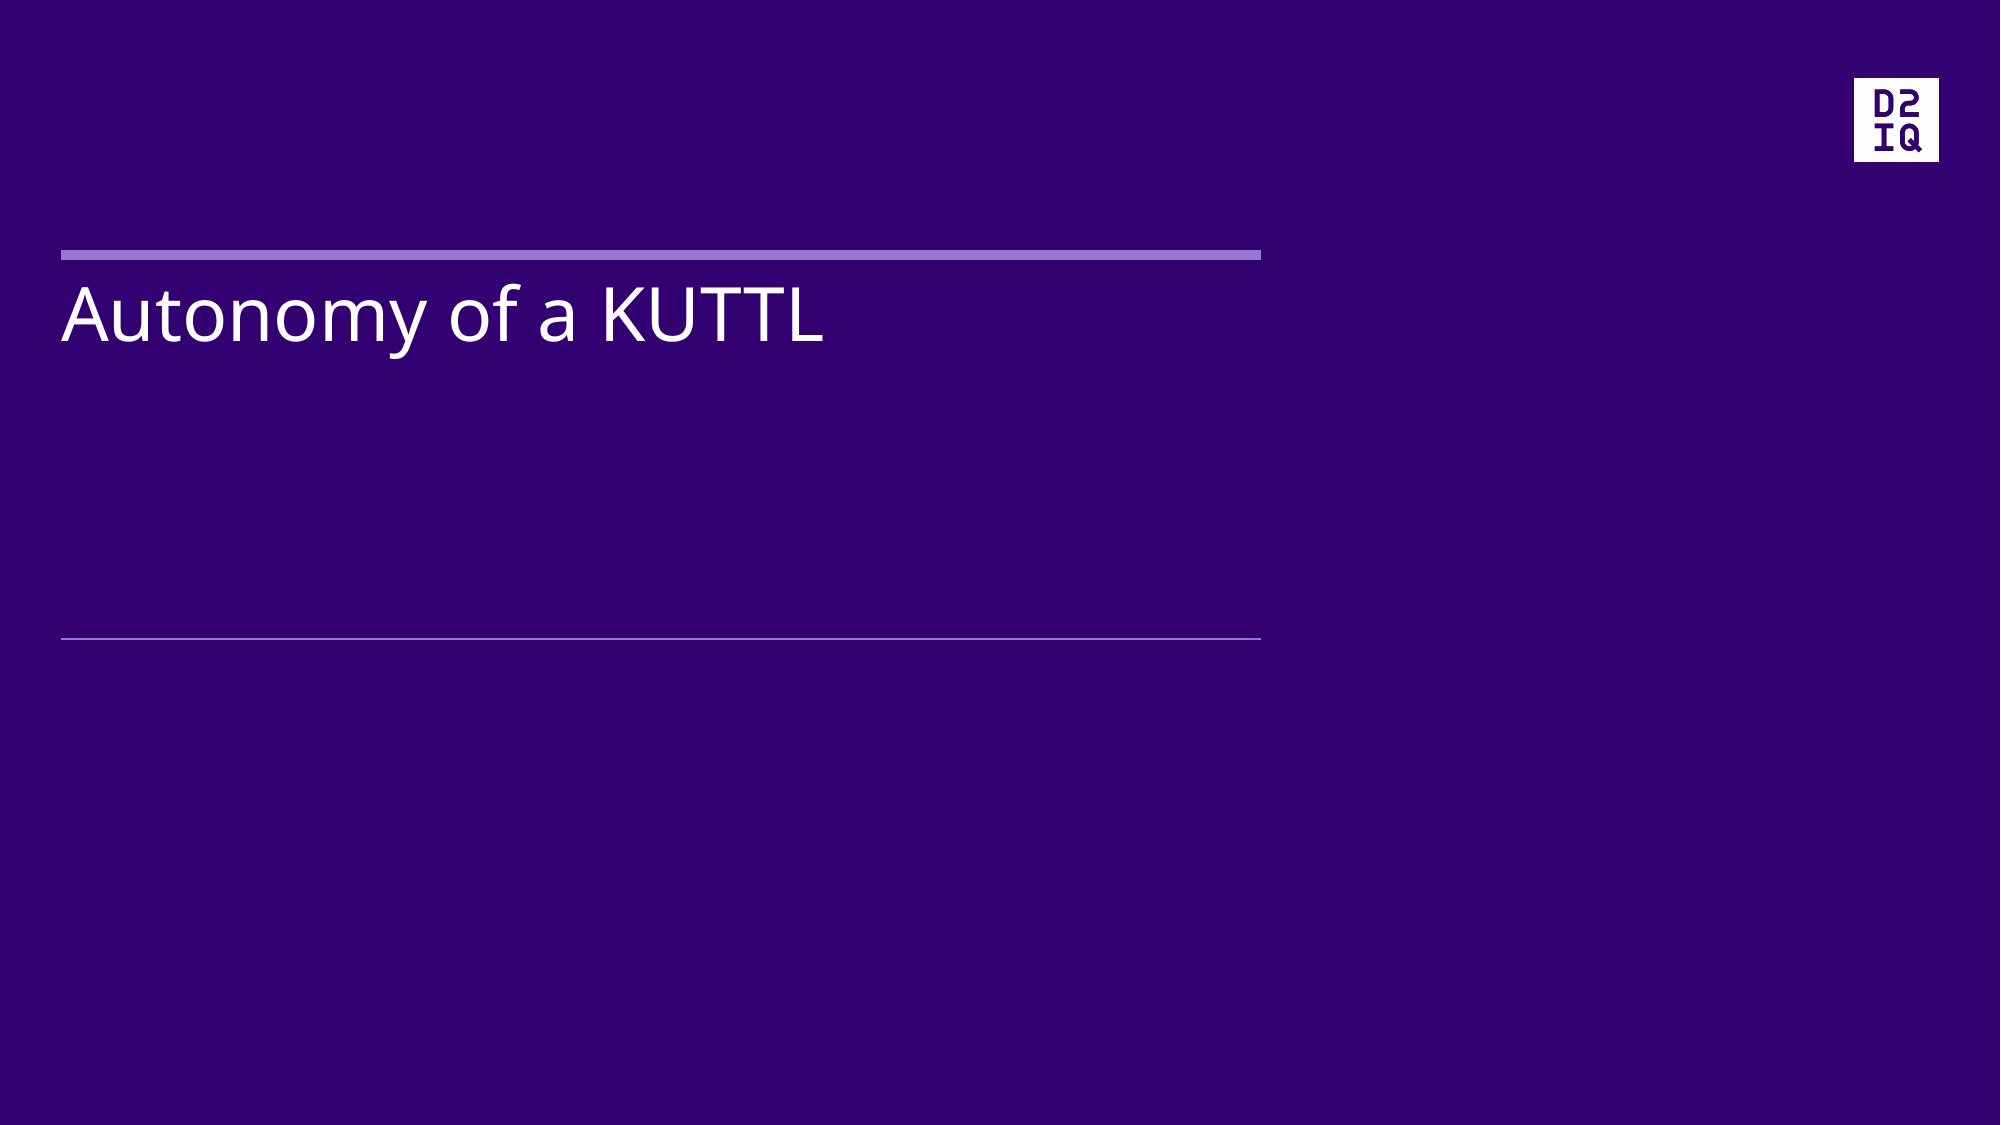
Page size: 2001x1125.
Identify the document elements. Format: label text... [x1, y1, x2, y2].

picture [1854, 78, 1939, 162]
title Autonomy of a KUTTL [61, 266, 1261, 625]
